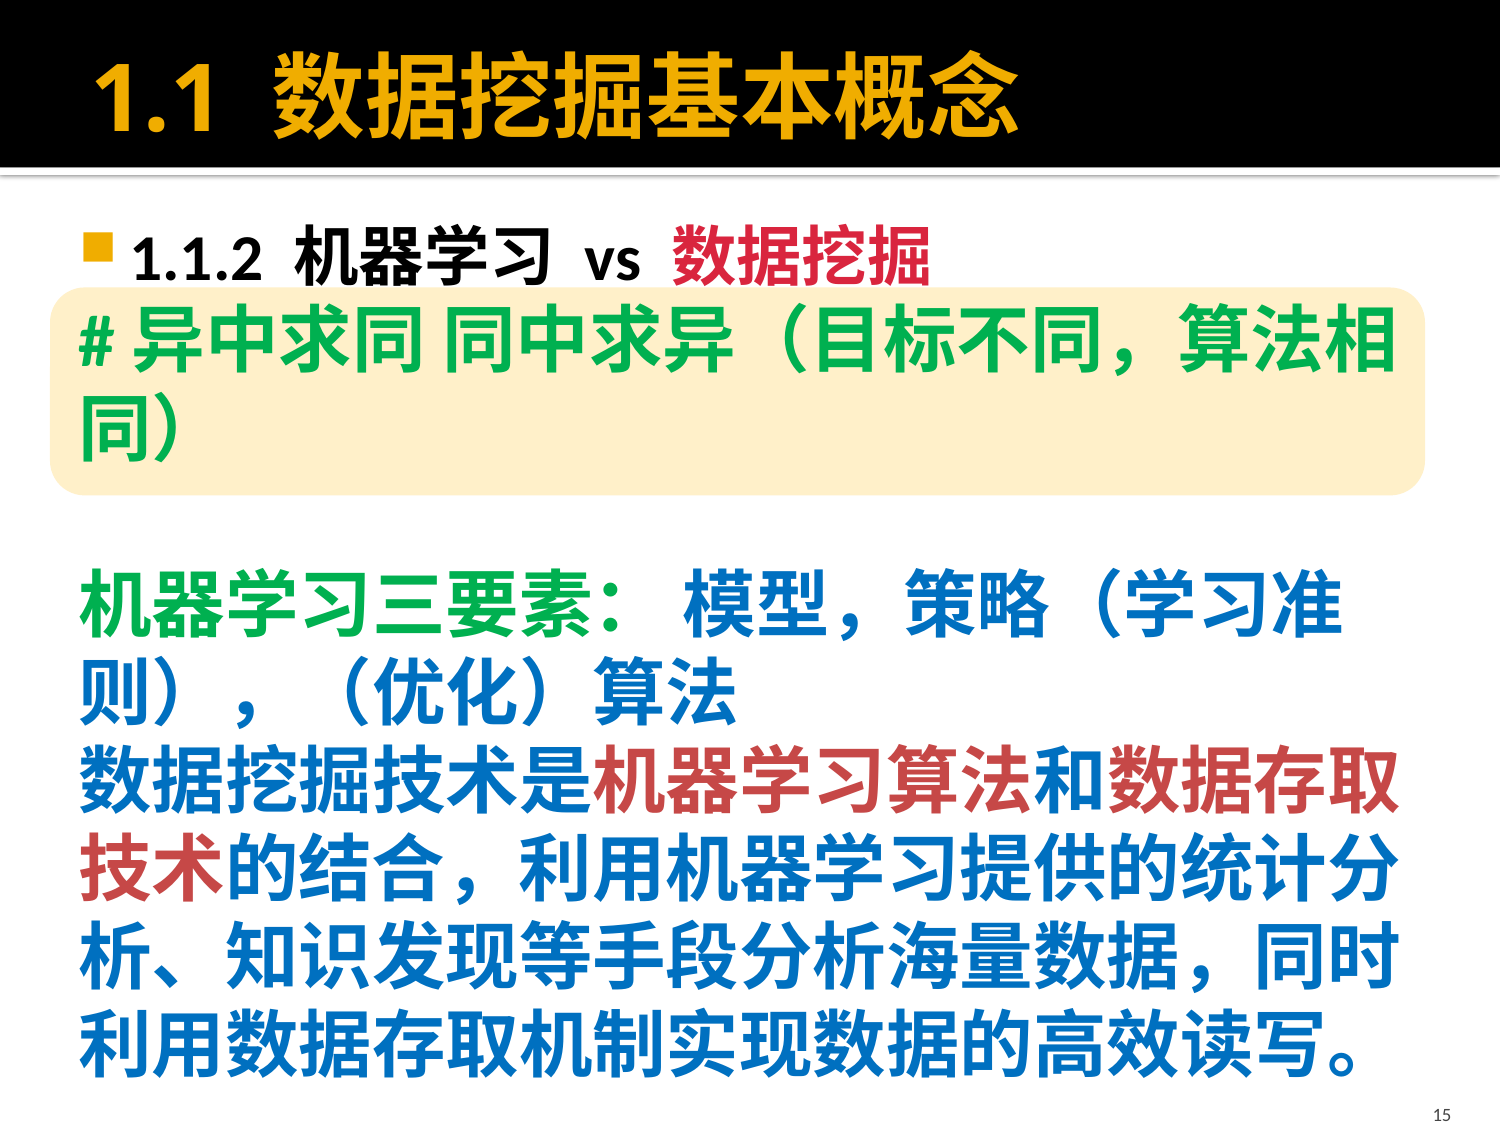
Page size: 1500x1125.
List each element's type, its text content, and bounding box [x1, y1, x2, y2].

list 1.1.2 机器学习 vs 数据挖掘 #异中求同 同中求异（目标不同，算法相同） 机器学习三要素： 模型，策略（学习准则），（优化）算法 数据挖掘技术是机器学习算法和数据存取技术的结合，利用机器学习提供的统计分析、知识发现等手段分析海量数据，同时利用数据存取机制实现数据的高效读写。 [50, 200, 1450, 1100]
title 1.1 数据挖掘基本概念 [75, 12, 1425, 175]
slide_number 15 [1345, 1080, 1467, 1125]
